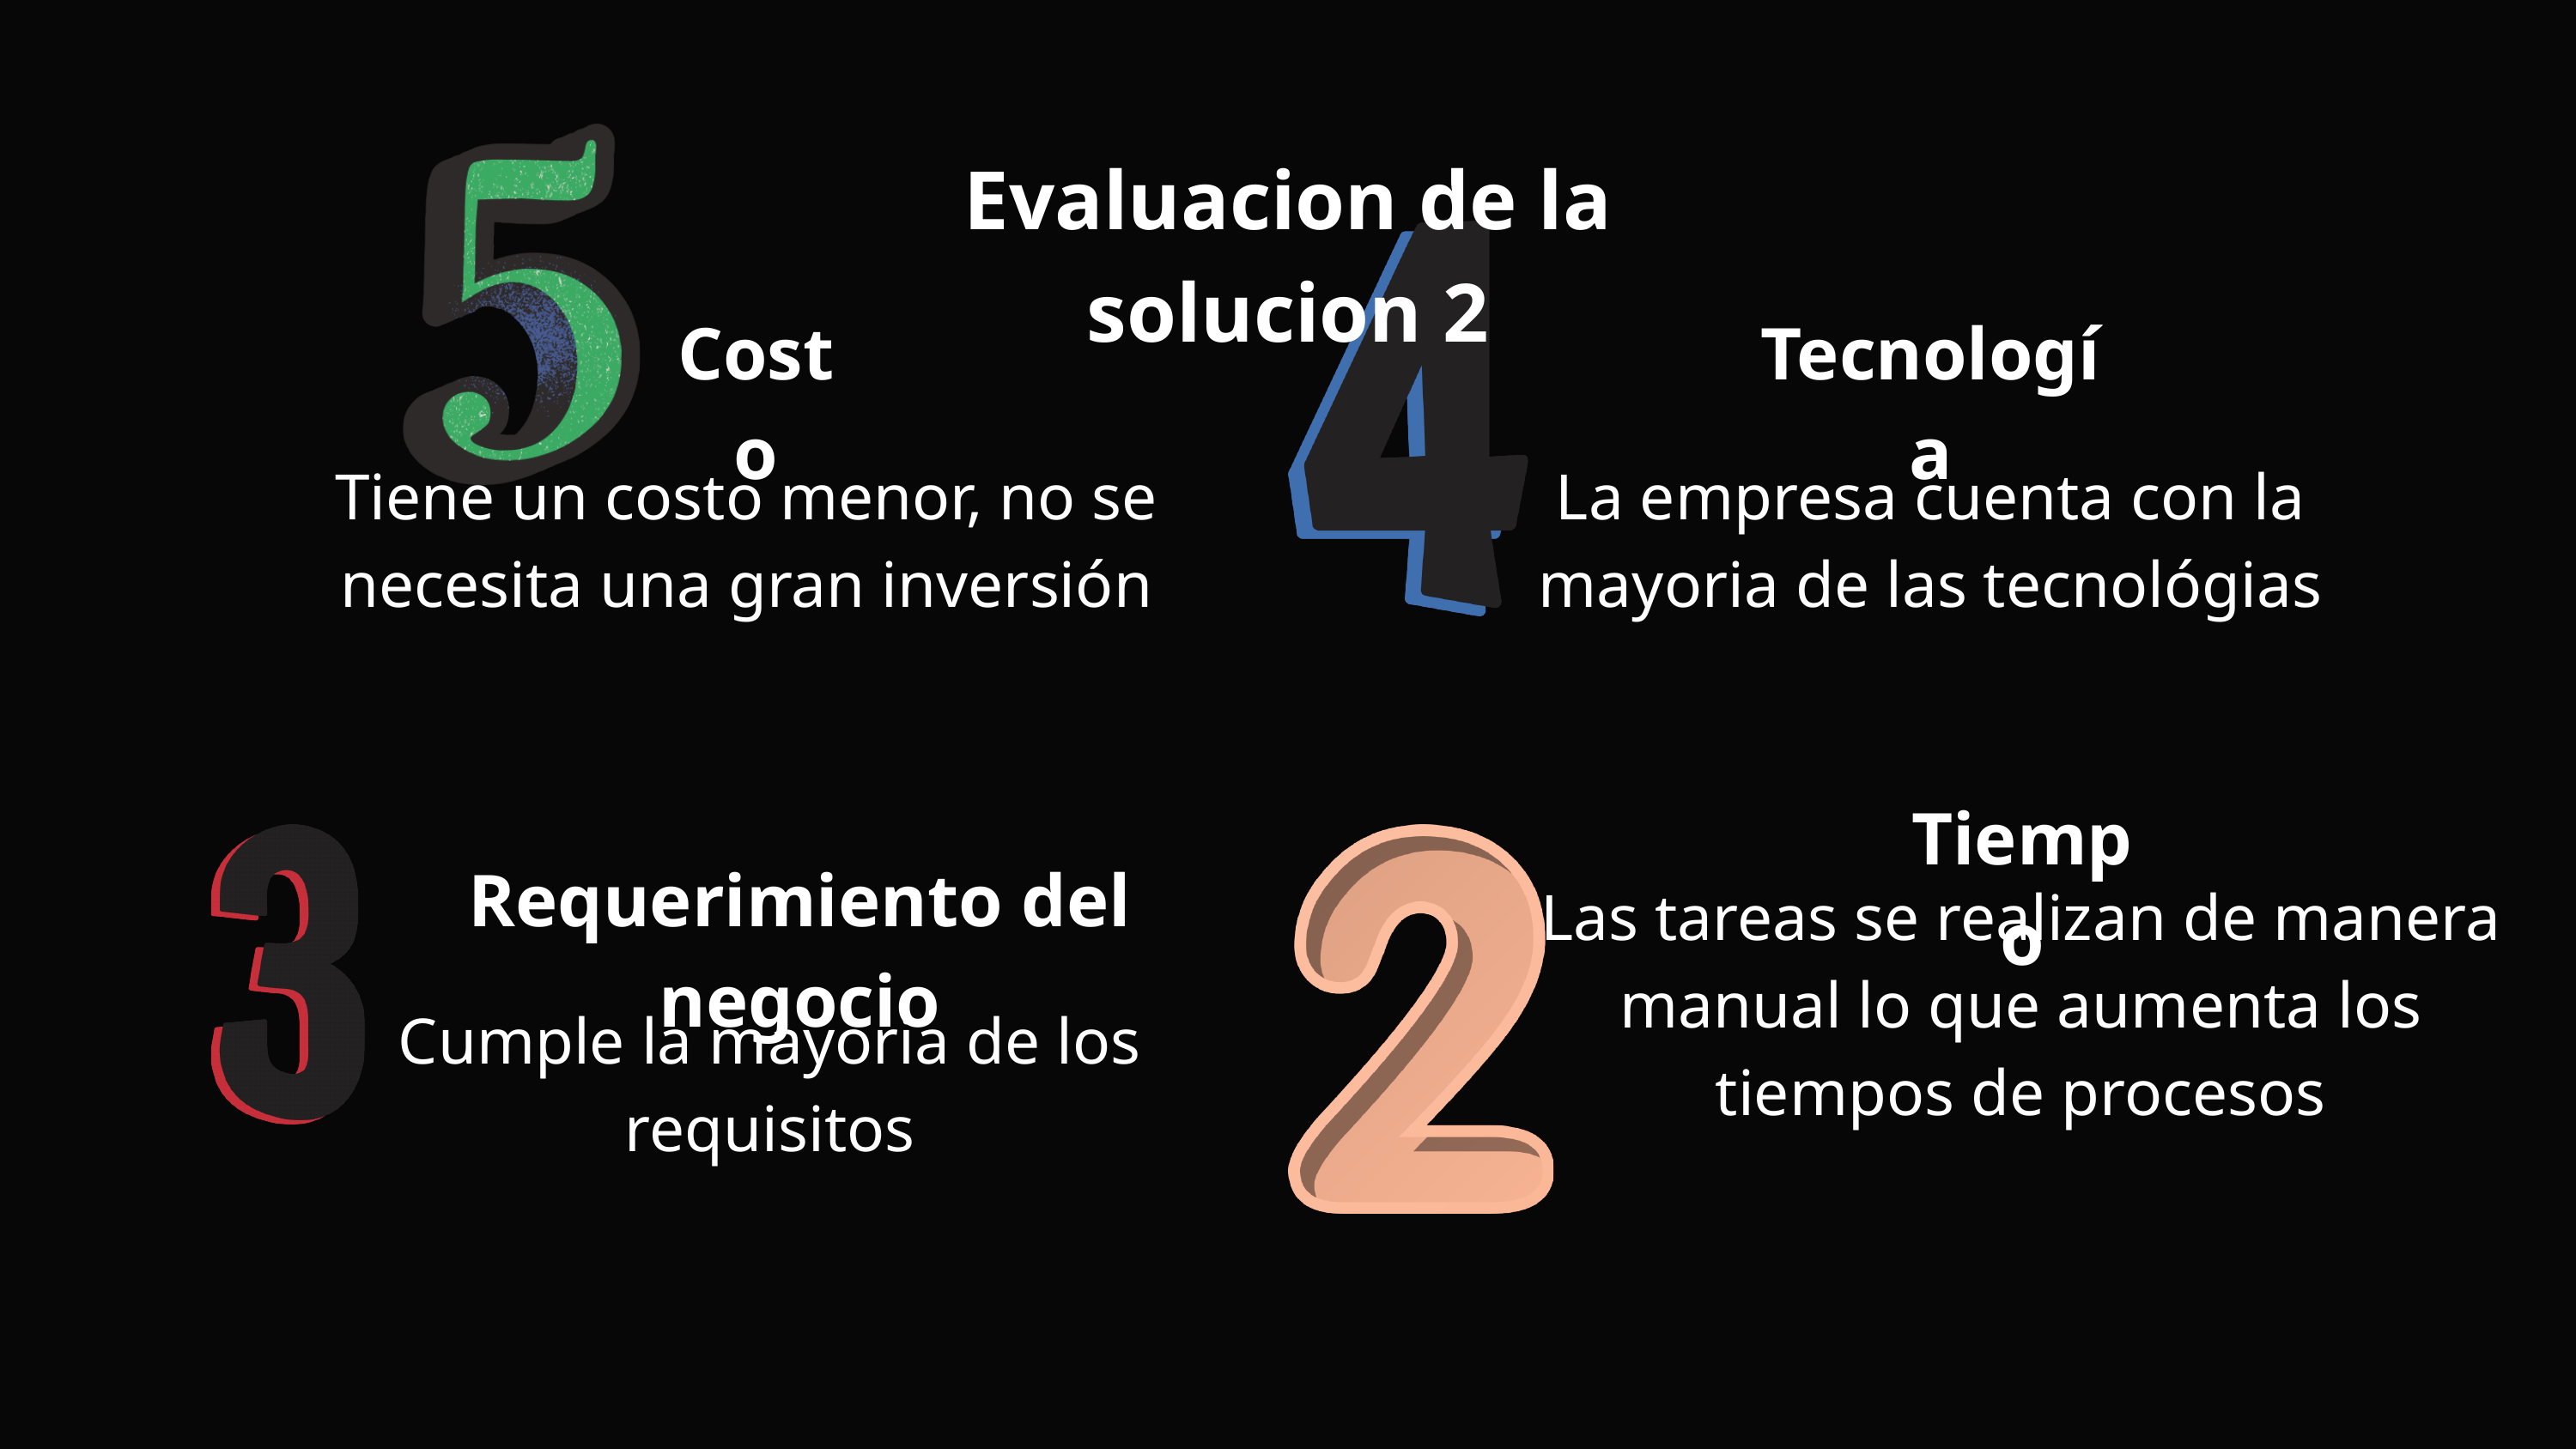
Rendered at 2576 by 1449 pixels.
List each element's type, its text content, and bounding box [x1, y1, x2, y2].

text_box [1287, 358, 1528, 616]
text_box Las tareas se realizan de manera manual lo que aumenta los tiempos de procesos [1494, 865, 2548, 1129]
text_box Costo [661, 294, 851, 444]
text_box Tiene un costo menor, no se necesita una gran inversión [288, 444, 1206, 620]
text_box Requerimiento del negocio [370, 840, 1230, 1041]
text_box Tiempo [1900, 779, 2144, 865]
text_box Evaluacion de la solucion 2 [799, 132, 1777, 358]
text_box [403, 124, 641, 444]
text_box [210, 824, 365, 1125]
text_box Tecnología [1752, 294, 2110, 494]
text_box La empresa cuenta con la mayoria de las tecnológias [1462, 444, 2399, 620]
text_box Cumple la mayoria de los requisitos [383, 989, 1157, 1165]
text_box [1287, 824, 1554, 1214]
